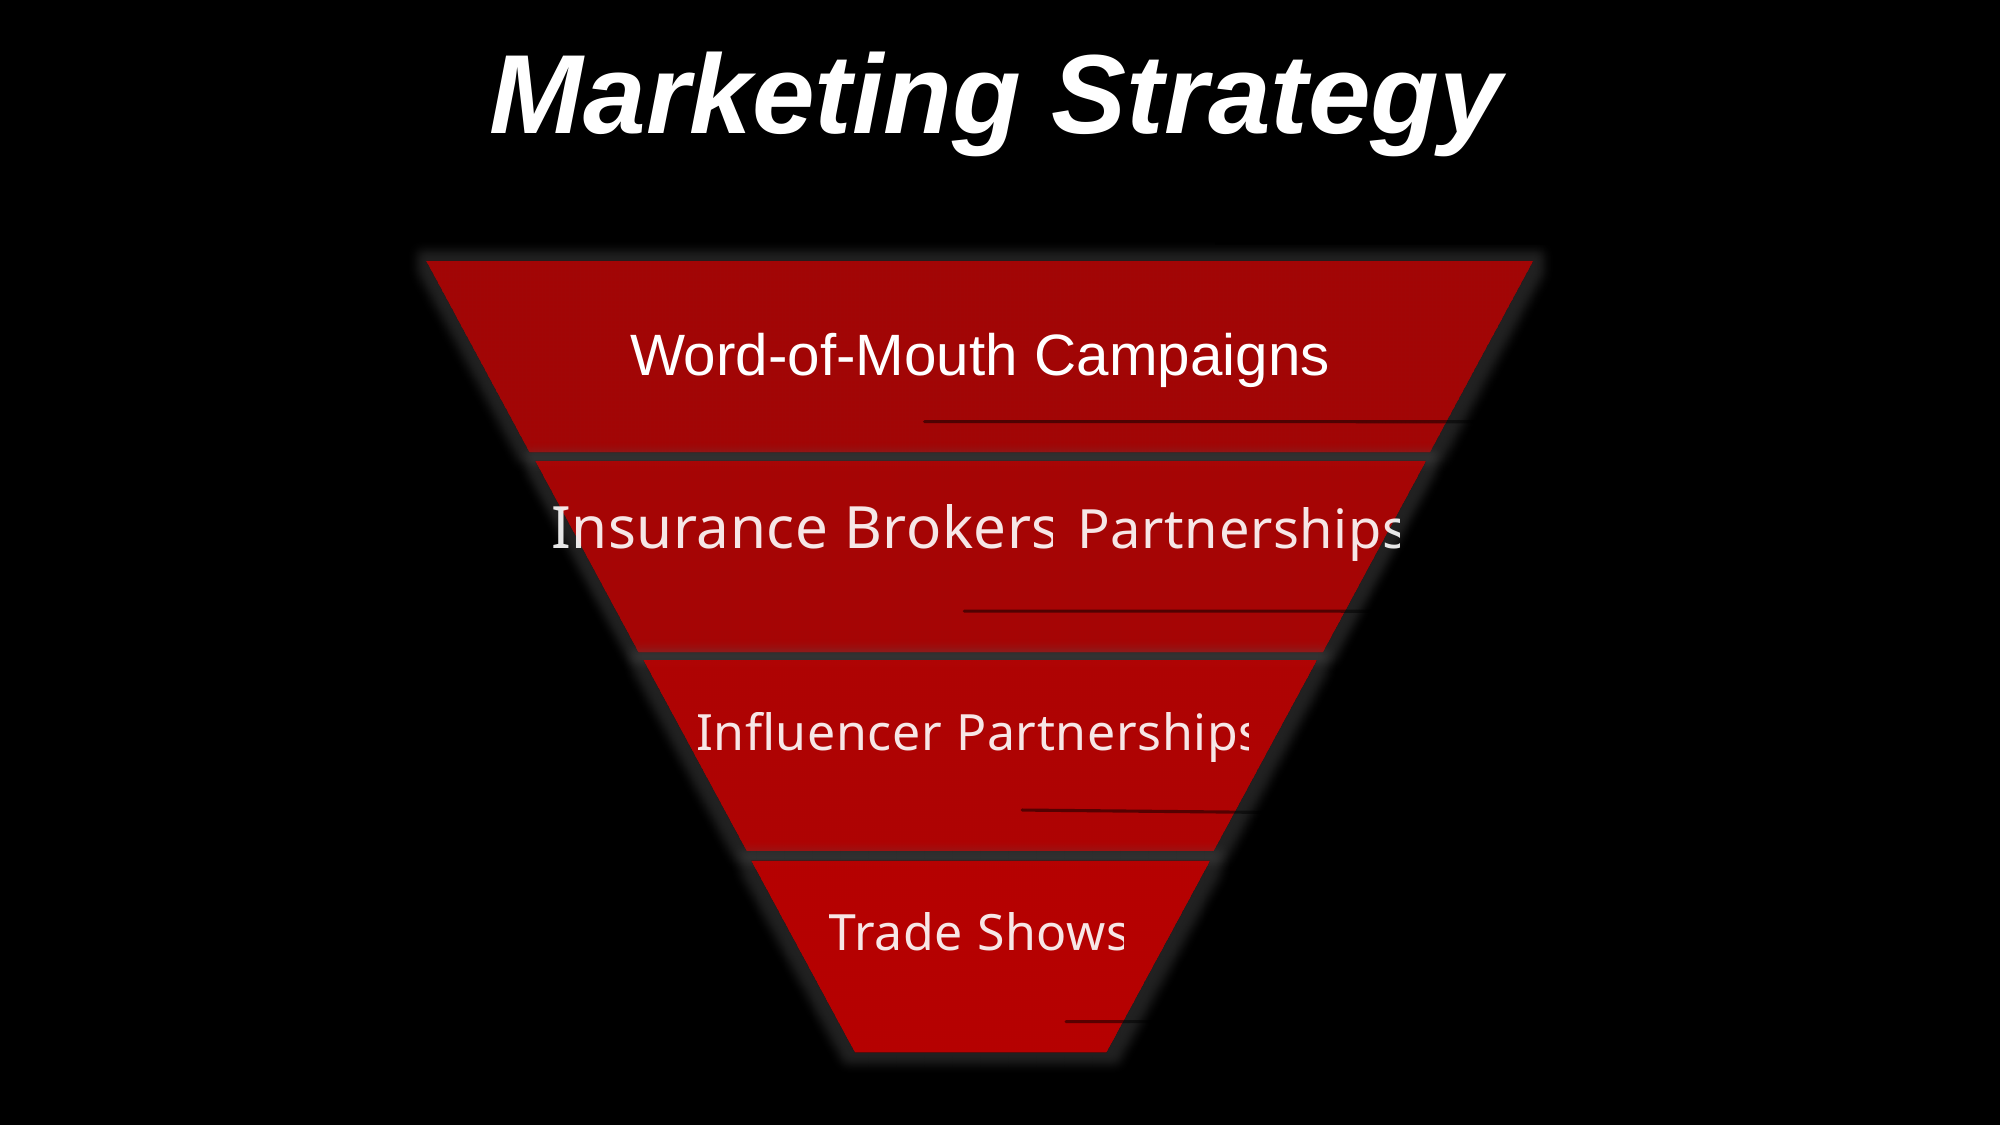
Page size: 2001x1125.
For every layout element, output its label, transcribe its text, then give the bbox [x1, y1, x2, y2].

picture [643, 659, 1318, 851]
picture [751, 859, 1210, 1053]
picture [534, 459, 1426, 653]
text_box Marketing Strategy [0, 60, 1995, 149]
picture [426, 259, 1534, 453]
